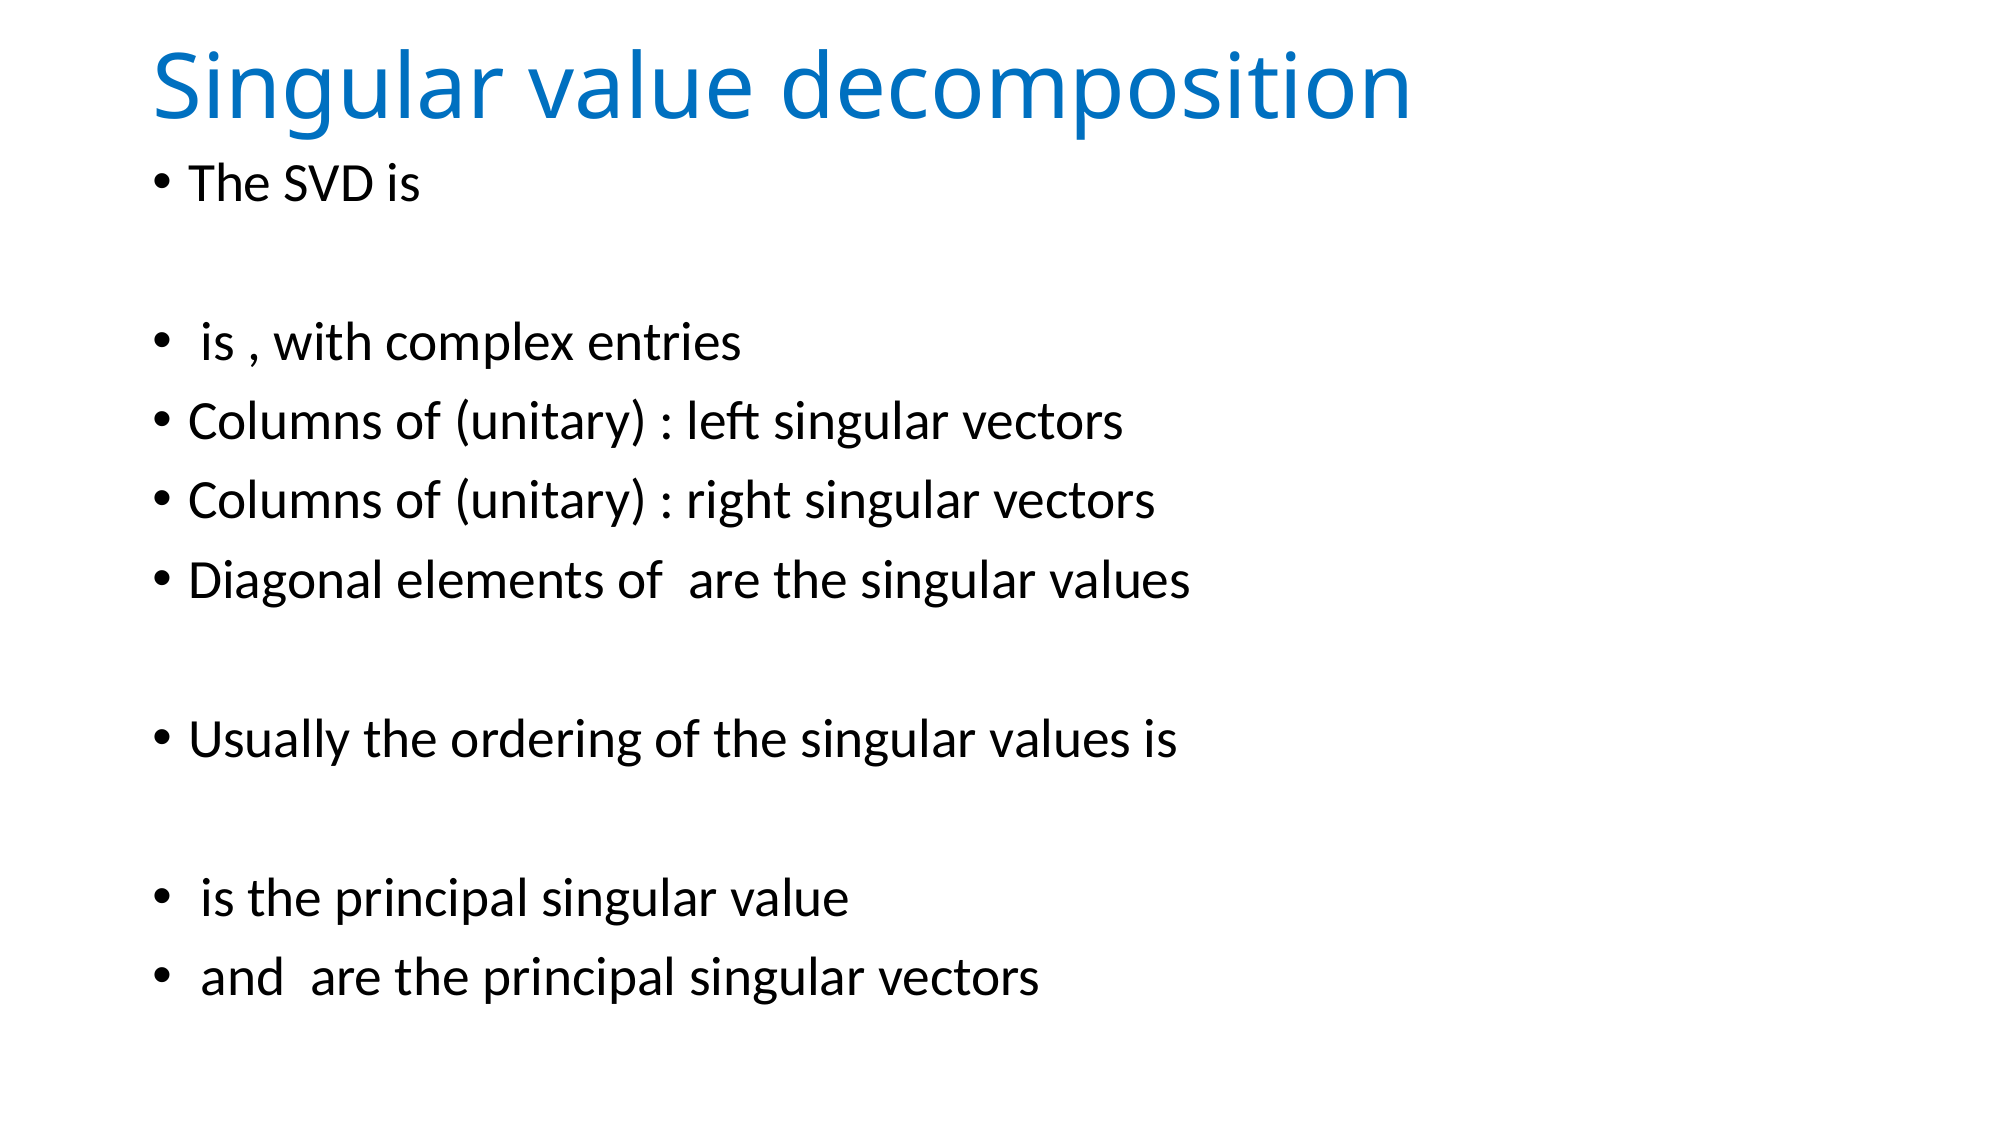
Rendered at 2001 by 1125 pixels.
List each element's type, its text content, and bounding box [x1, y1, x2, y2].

title Singular value decomposition [137, 32, 1863, 147]
